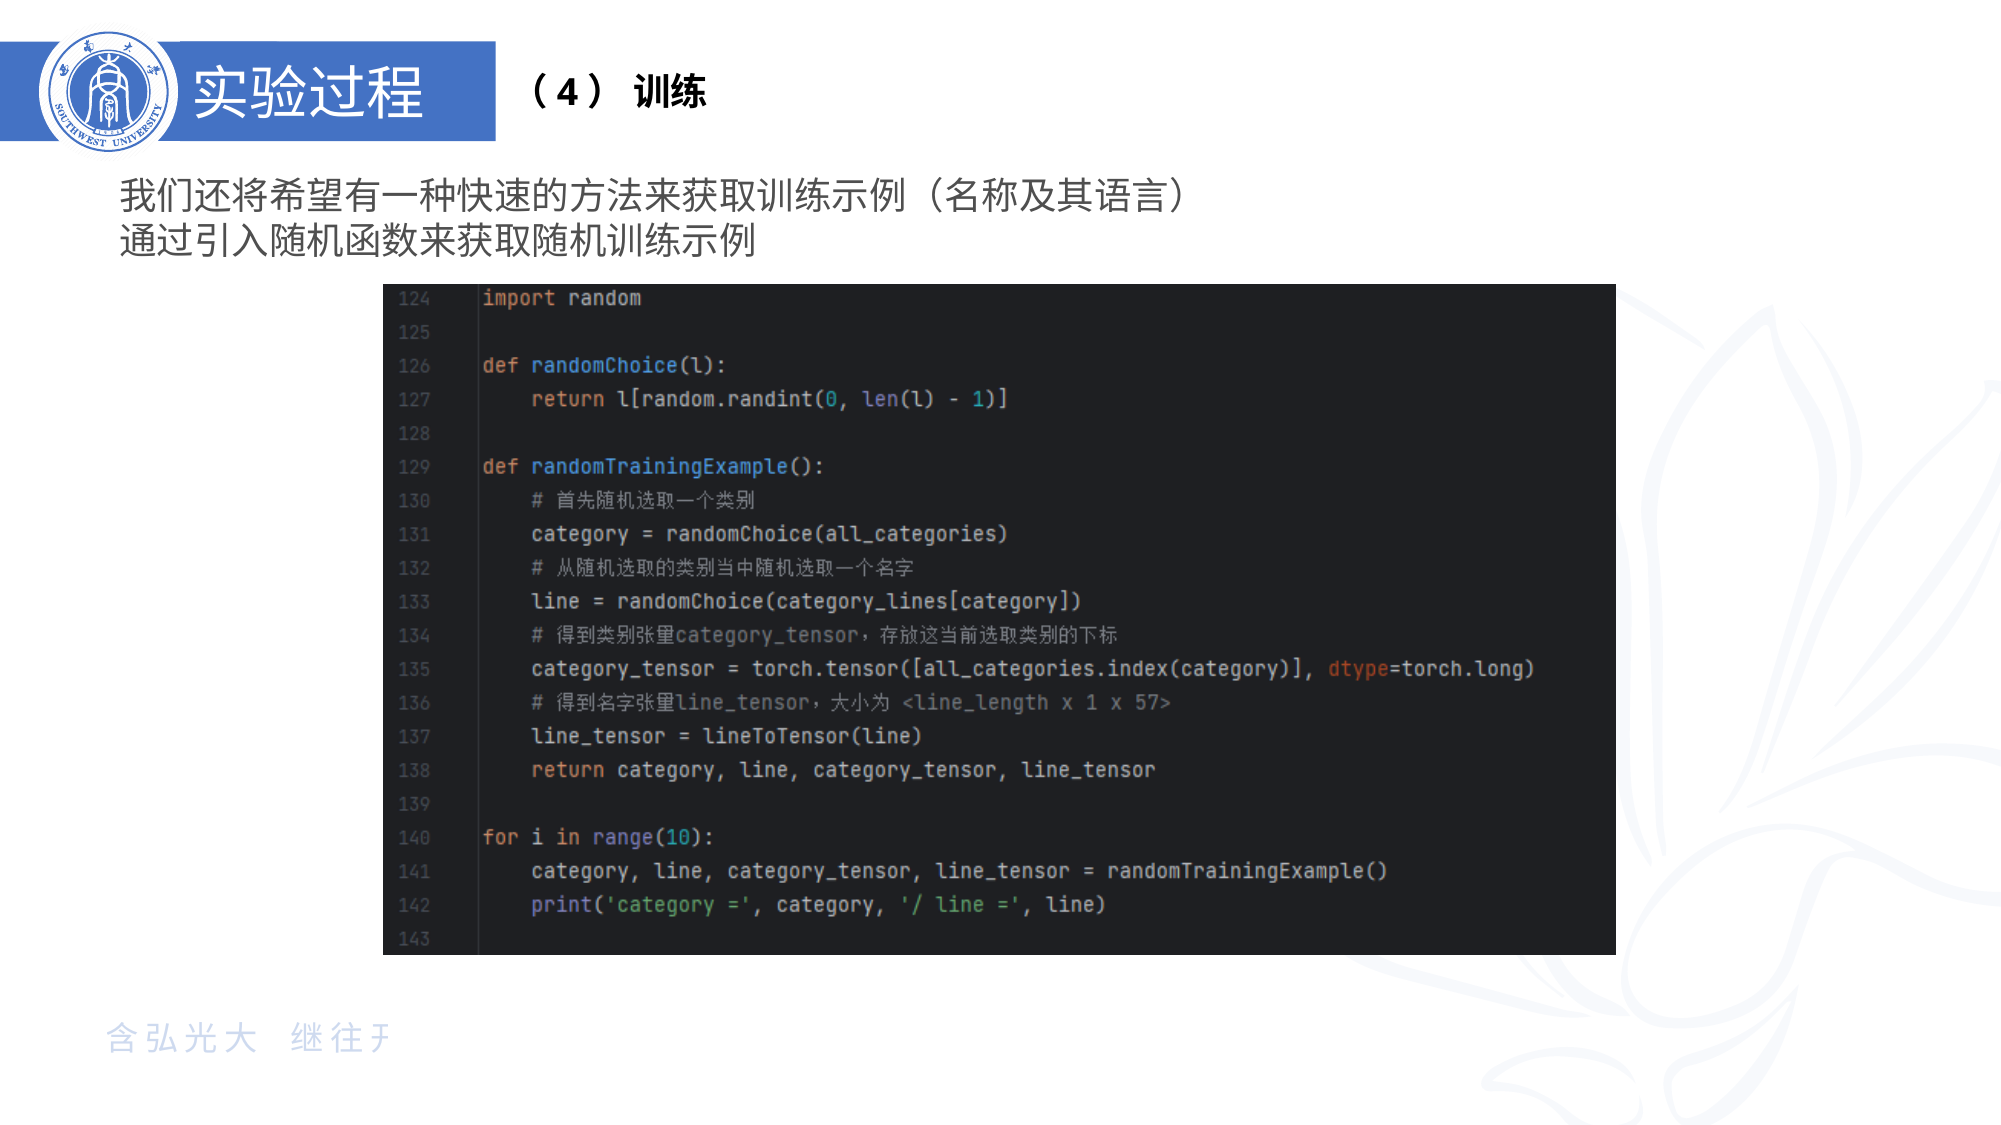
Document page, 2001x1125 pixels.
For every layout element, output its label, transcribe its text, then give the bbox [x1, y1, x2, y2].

text_box 我们还将希望有一种快速的方法来获取训练示例（名称及其语言） 通过引入随机函数来获取随机训练示例 [104, 164, 1547, 269]
list 实验过程 [180, 41, 496, 142]
picture [383, 284, 1617, 956]
text_box （4） 训练 [495, 60, 1085, 121]
